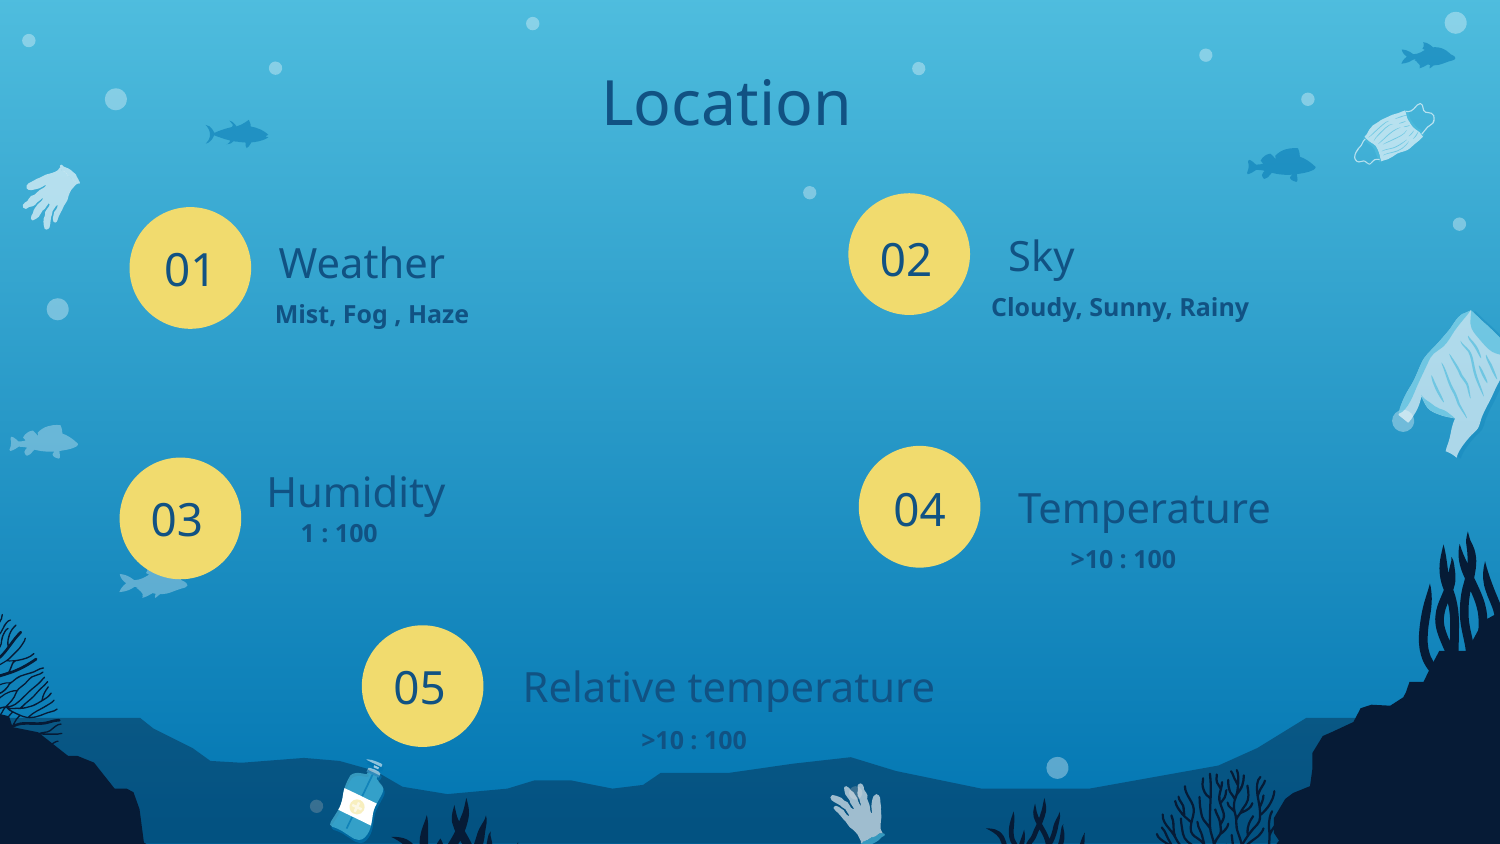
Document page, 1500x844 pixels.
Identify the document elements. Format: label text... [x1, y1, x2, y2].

text_box [361, 652, 372, 720]
text_box [474, 653, 484, 719]
title Weather [263, 237, 474, 274]
title 01 [139, 216, 241, 320]
subtitle 1 : 100 [212, 506, 466, 559]
text_box [974, 479, 981, 534]
text_box [960, 220, 971, 282]
text_box [391, 625, 455, 634]
text_box [890, 560, 949, 568]
title 03 [129, 466, 231, 571]
subtitle Cloudy, Sunny, Rainy [942, 282, 1298, 360]
text_box [887, 311, 931, 315]
text_box [129, 235, 139, 301]
text_box [241, 234, 252, 274]
text_box [158, 207, 222, 216]
text_box [848, 221, 858, 287]
title 02 [858, 206, 960, 311]
title Sky [993, 230, 1175, 280]
text_box [390, 738, 455, 747]
text_box [871, 193, 947, 206]
title Humidity [251, 466, 716, 515]
subtitle >10 : 100 [529, 714, 859, 805]
text_box [158, 320, 176, 328]
text_box [858, 468, 872, 545]
title 05 [372, 634, 474, 738]
title Temperature [1003, 482, 1468, 532]
title Location [94, 48, 1359, 143]
text_box [149, 457, 212, 466]
text_box [231, 484, 240, 506]
text_box [119, 485, 129, 551]
text_box [887, 445, 952, 455]
subtitle Mist, Fog , Haze [176, 274, 568, 353]
text_box [149, 571, 211, 580]
title Relative temperature [507, 661, 1060, 711]
title 04 [872, 455, 974, 560]
subtitle >10 : 100 [1006, 541, 1241, 615]
